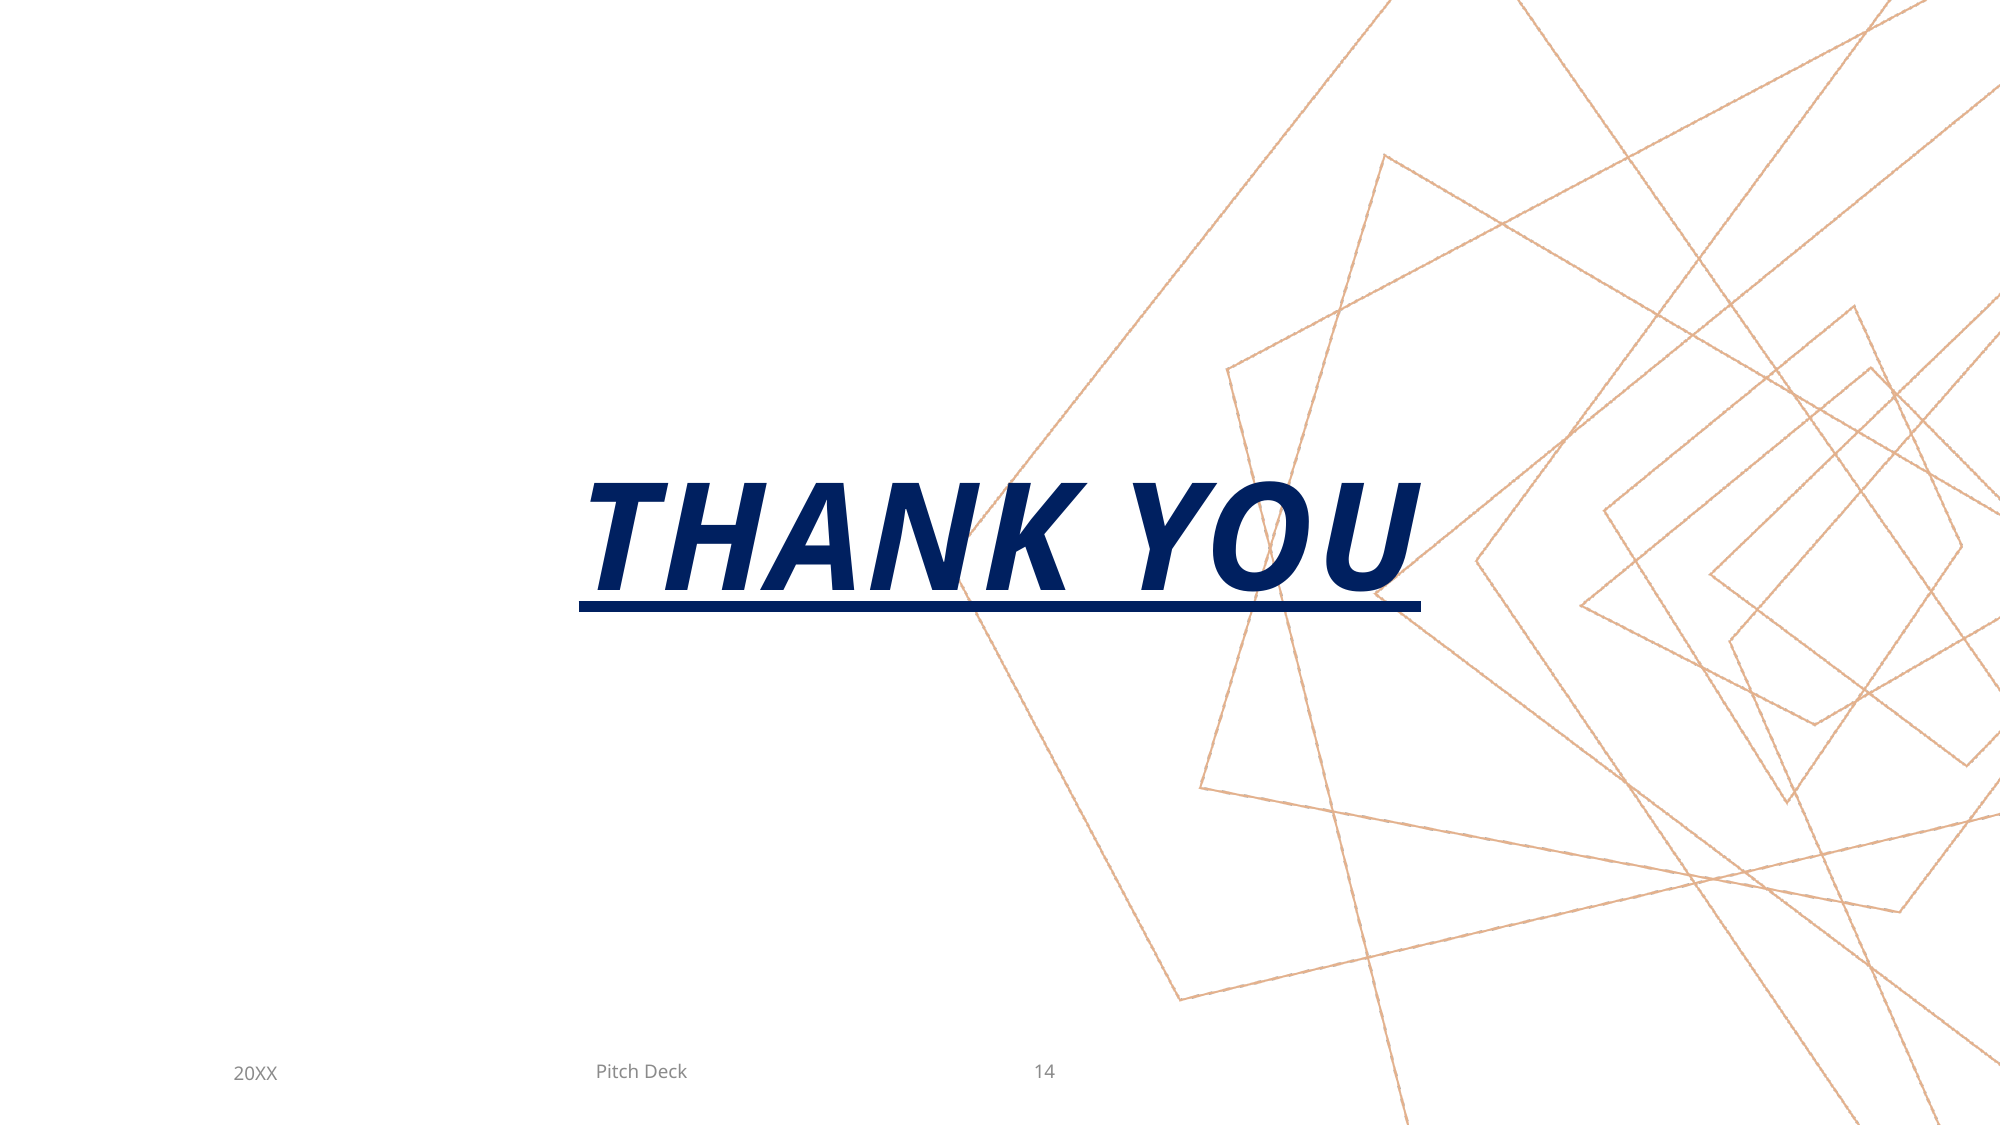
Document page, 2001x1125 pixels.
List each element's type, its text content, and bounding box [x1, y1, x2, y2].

footer Pitch Deck [437, 1042, 846, 1103]
title THANK YOU [419, 412, 1581, 630]
slide_number 20XX [218, 1042, 381, 1103]
picture [900, 0, 2000, 1125]
slide_number 14 [908, 1042, 1071, 1103]
